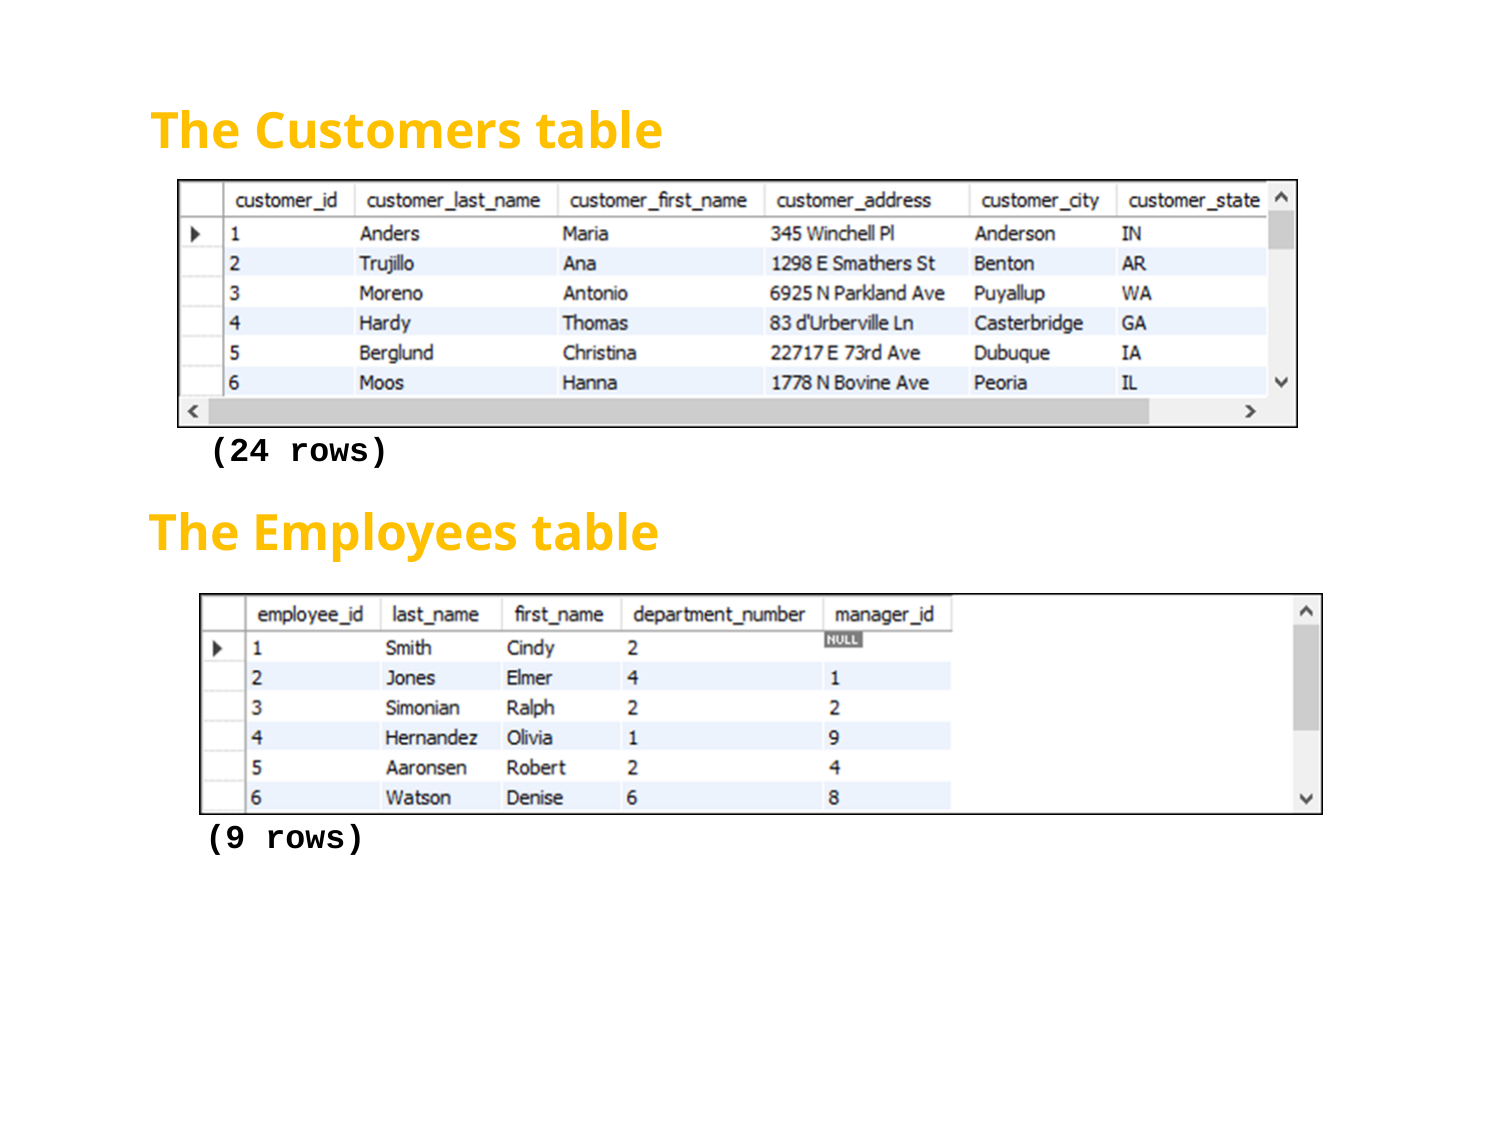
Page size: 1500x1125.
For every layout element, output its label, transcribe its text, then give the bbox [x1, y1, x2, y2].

list (9 rows) [133, 812, 1346, 900]
list (24 rows) [137, 425, 1350, 513]
list The Employees table [133, 500, 1346, 575]
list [177, 179, 1298, 428]
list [199, 593, 1323, 815]
title The Customers table [150, 38, 1350, 227]
